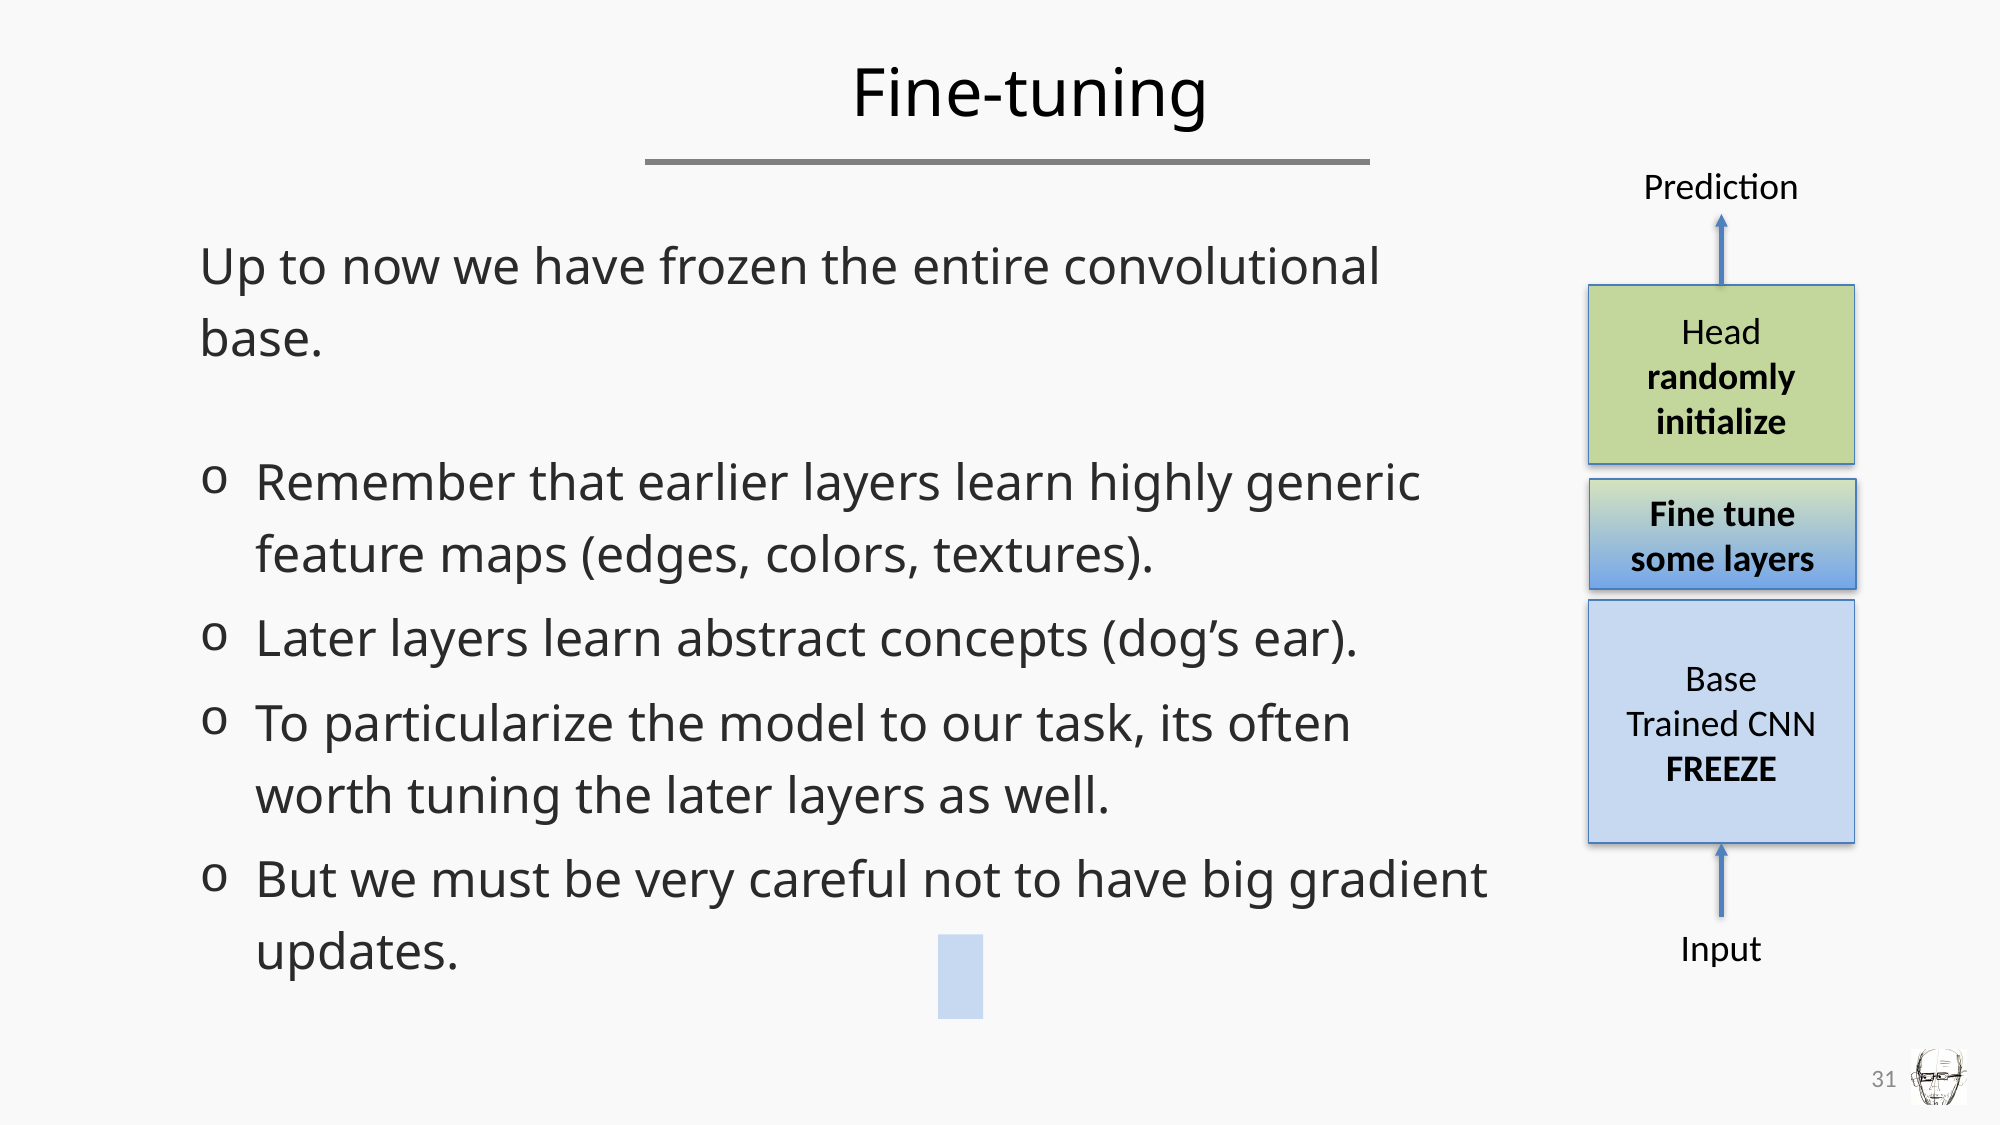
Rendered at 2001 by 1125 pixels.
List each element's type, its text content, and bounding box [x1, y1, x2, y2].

text_box Fine tune some layers [1589, 478, 1857, 590]
text_box Base Trained CNN FREEZE [1588, 599, 1855, 844]
text_box Head randomly initialize [1588, 284, 1855, 465]
text_box Prediction [1629, 154, 1814, 215]
picture [1911, 1049, 1967, 1105]
list Fine-tuning [473, 42, 1589, 707]
text_box Up to now we have frozen the entire convolutional base. Remember that earlier layers learn highly generic feature maps (edges, colors, textures). Later layers learn abstract concepts (dog’s ear). To particularize the model to our task, its often worth tuning the later layers as well. But we must be very careful not to have big gradient updates. [184, 214, 1507, 988]
text_box Input [1665, 916, 1777, 977]
